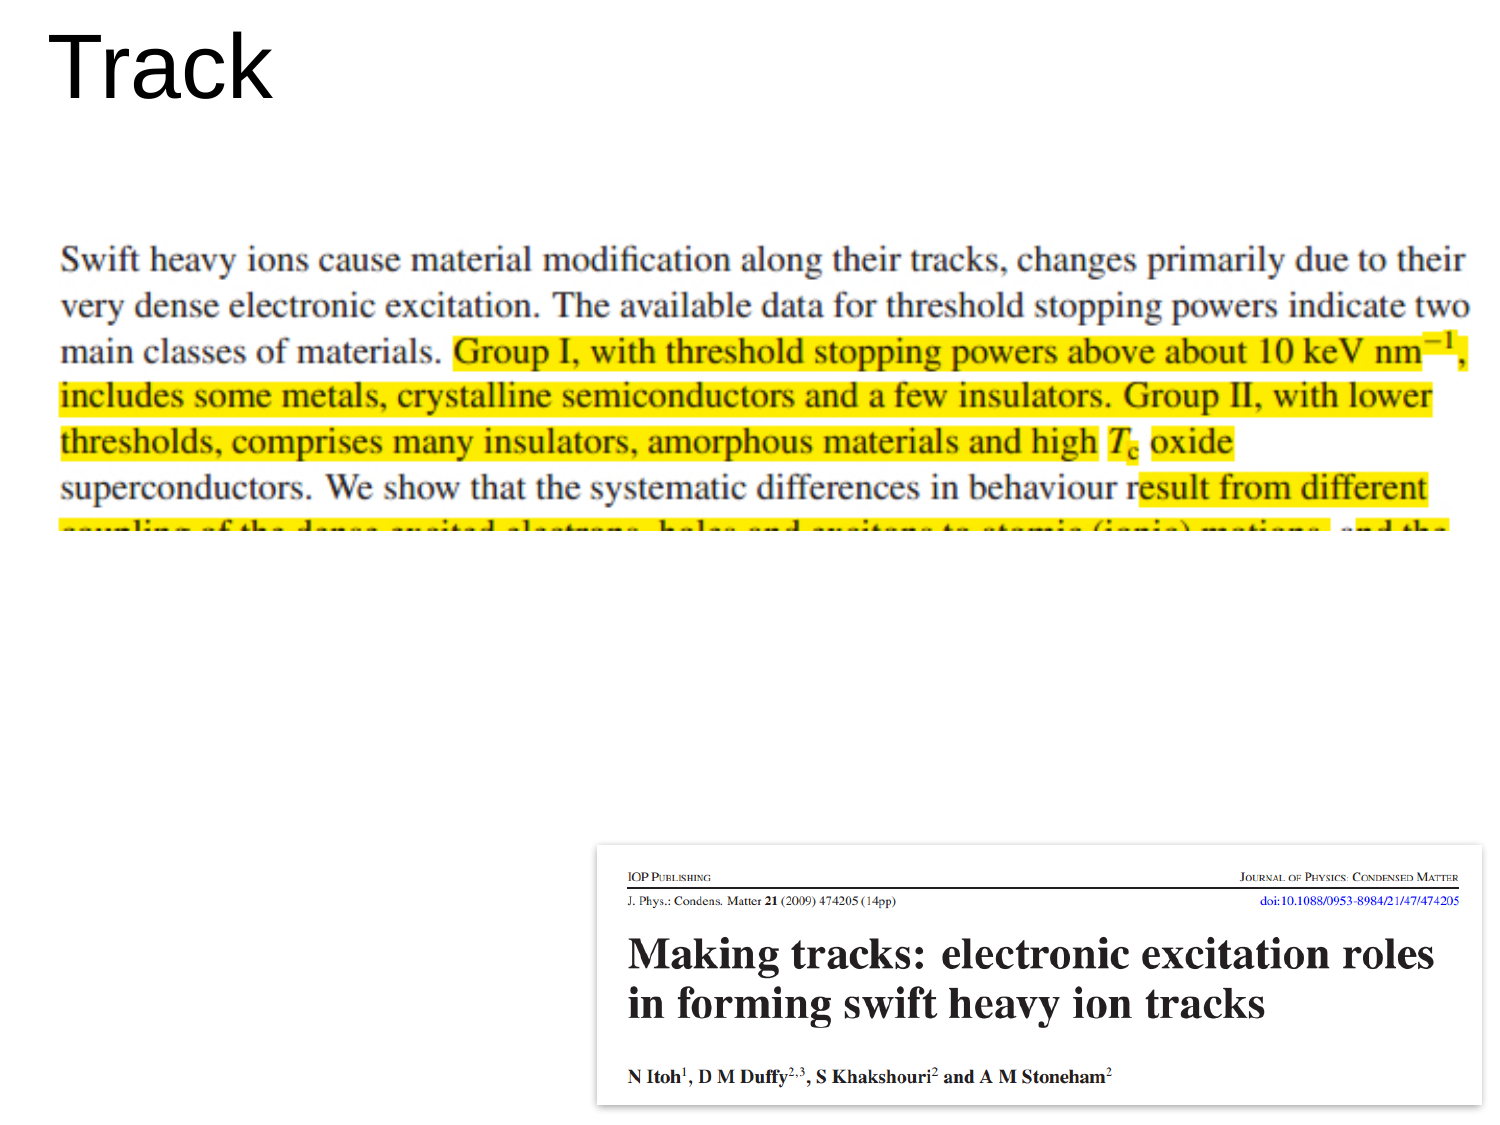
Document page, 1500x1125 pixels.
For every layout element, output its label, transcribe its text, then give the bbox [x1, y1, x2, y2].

text_box Track [32, 0, 1424, 125]
picture [611, 859, 1468, 1091]
picture [54, 236, 1500, 531]
